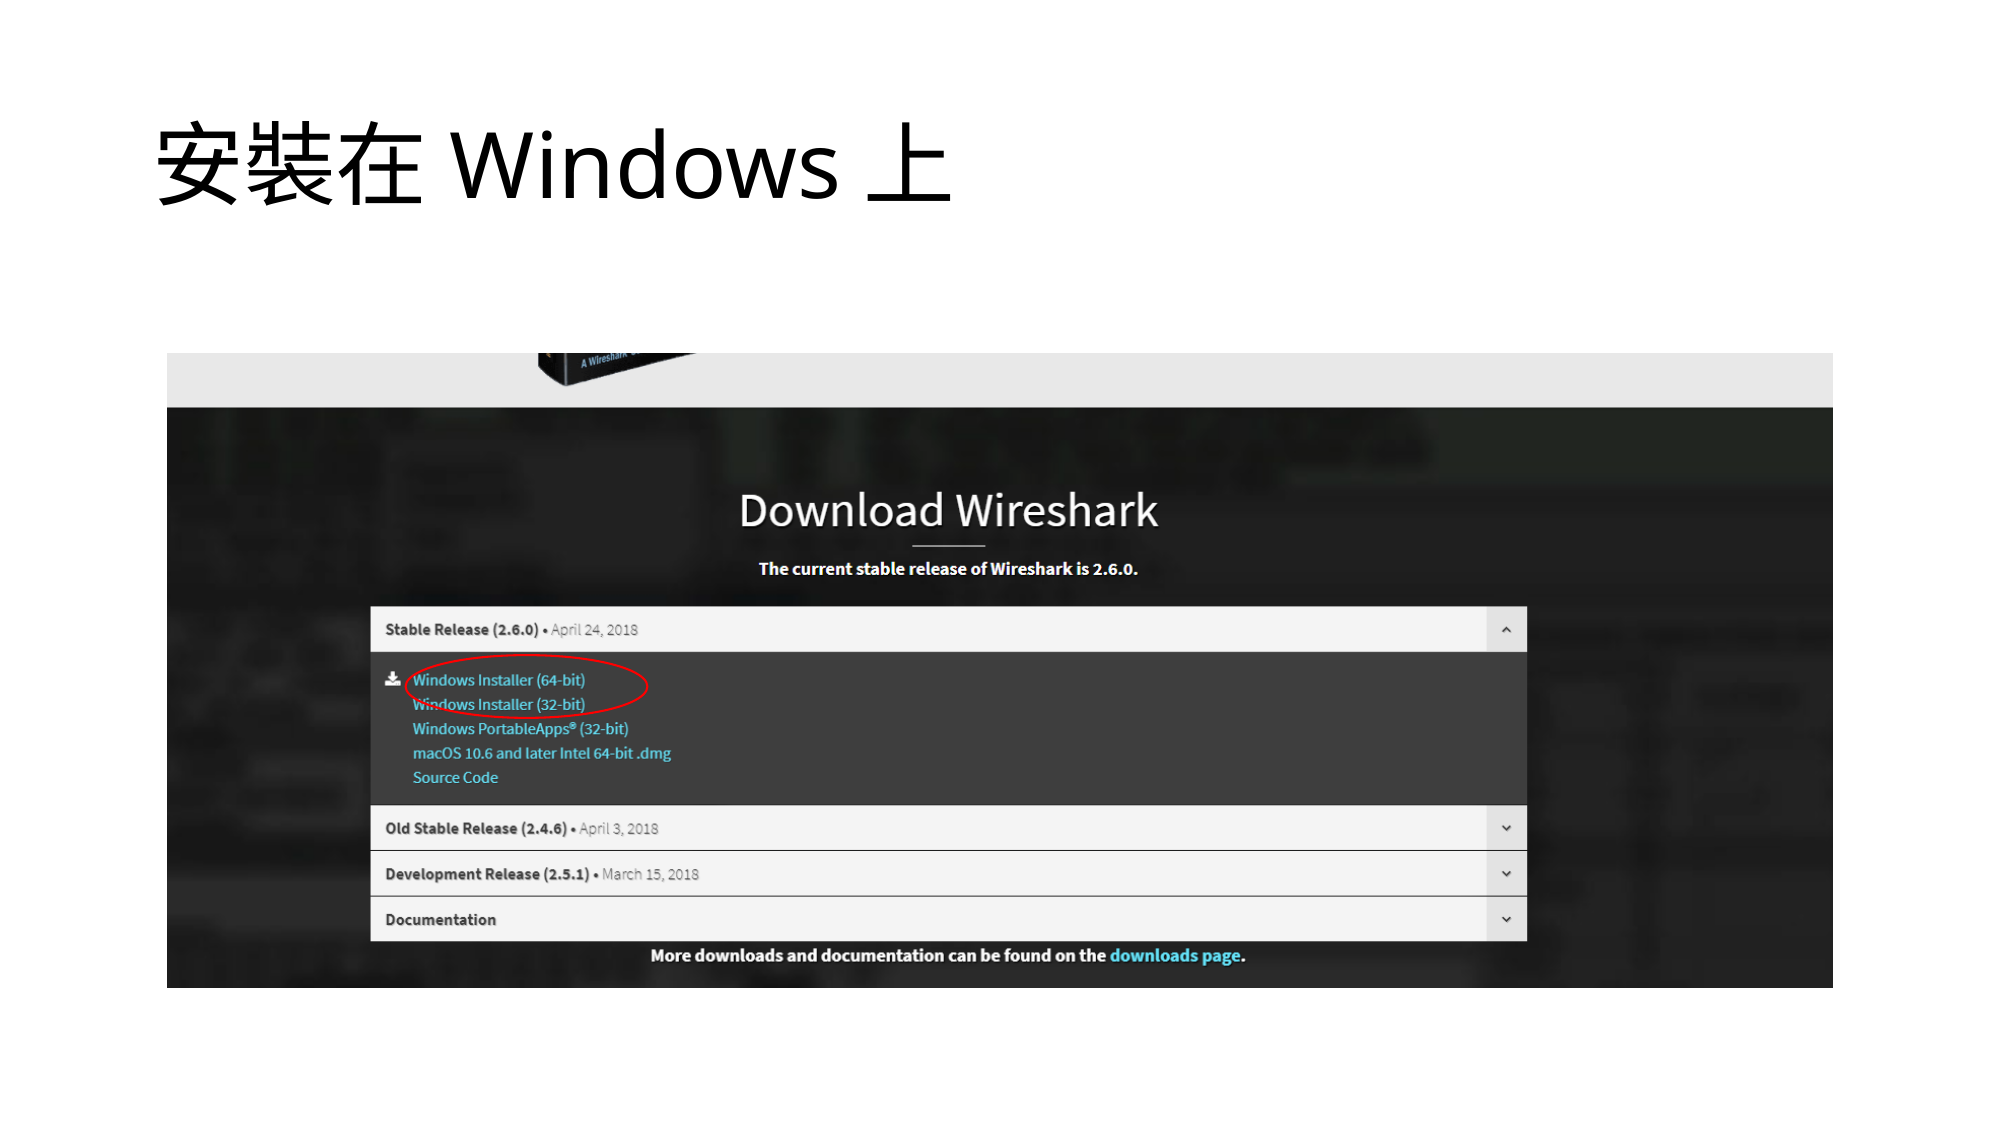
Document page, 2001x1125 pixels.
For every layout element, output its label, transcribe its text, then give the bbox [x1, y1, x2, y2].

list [166, 353, 1833, 988]
title 安裝在Windows上 [137, 59, 1863, 278]
